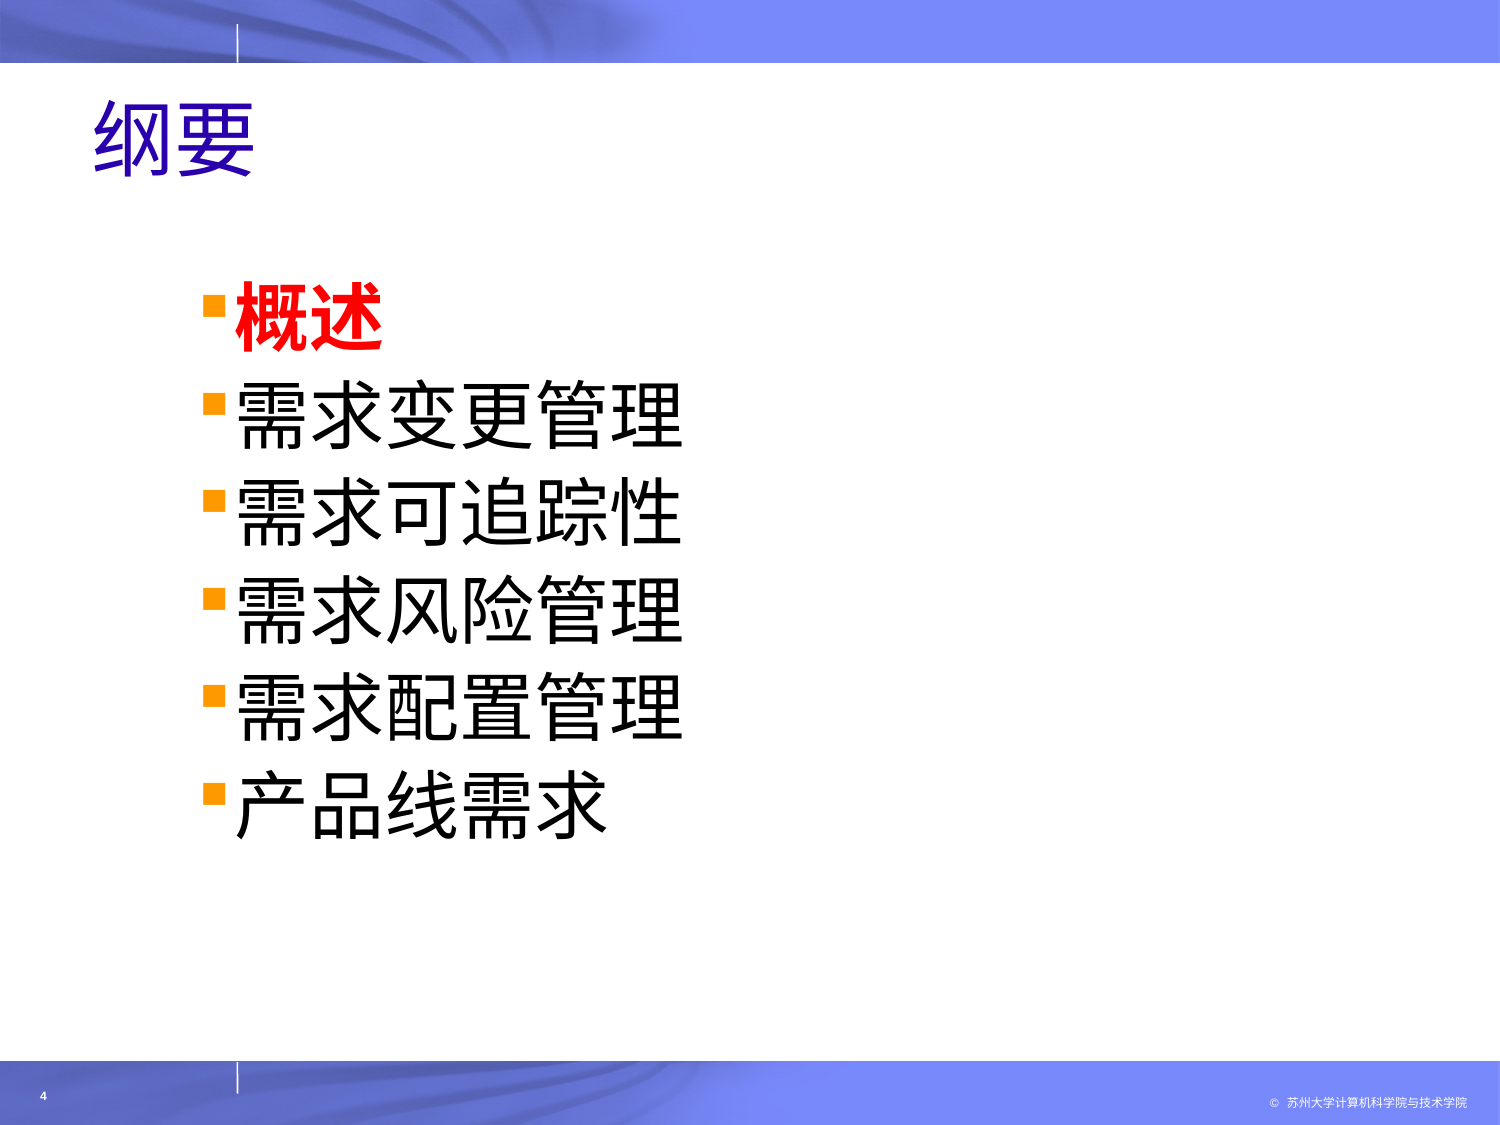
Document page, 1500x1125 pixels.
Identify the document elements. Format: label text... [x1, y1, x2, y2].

picture [0, 0, 1500, 63]
slide_number 4 [25, 1066, 191, 1120]
list 概述 需求变更管理 需求可追踪性 需求风险管理 需求配置管理 产品线需求 [182, 263, 1388, 904]
picture [0, 1061, 1500, 1125]
title 纲要 [76, 91, 1430, 210]
